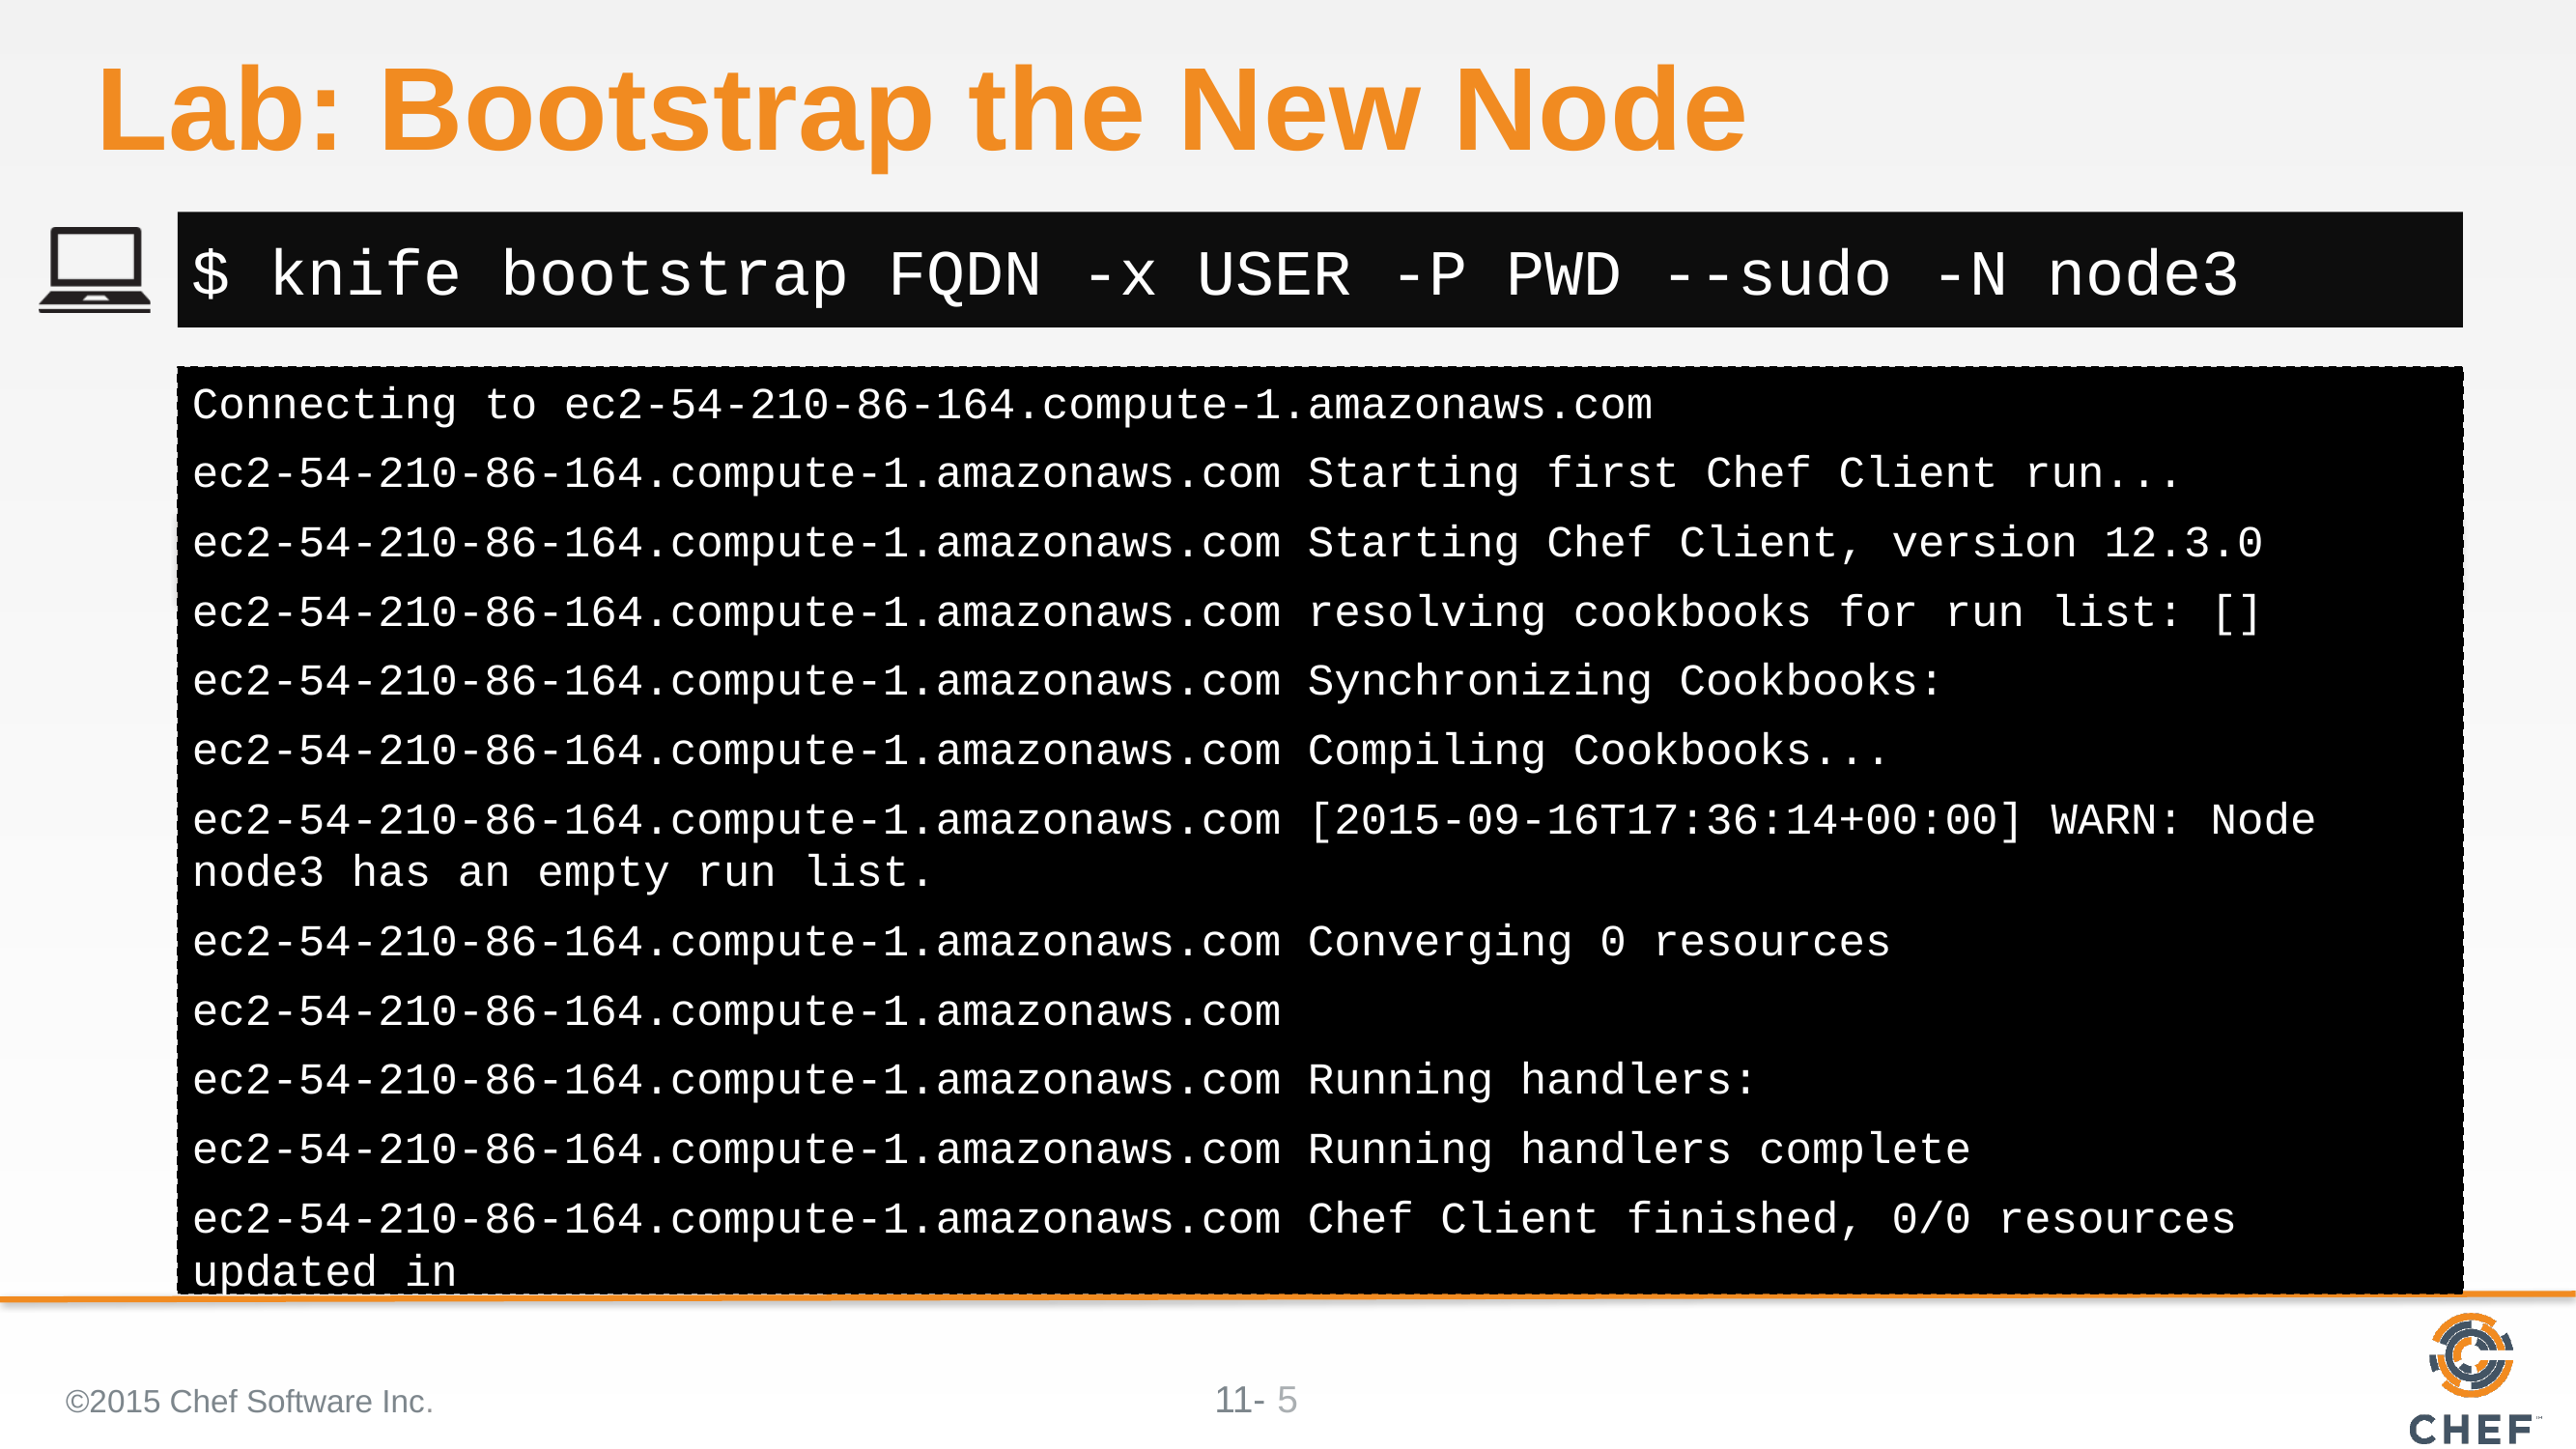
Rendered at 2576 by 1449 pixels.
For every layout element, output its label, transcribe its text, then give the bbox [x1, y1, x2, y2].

picture [2399, 1297, 2550, 1449]
footer ©2015 Chef Software Inc. [51, 1359, 952, 1440]
slide_number 5 [998, 1359, 1578, 1437]
list Connecting to ec2-54-210-86-164.compute-1.amazonaws.com ec2-54-210-86-164.compute-1.amazonaws.com Starting first Chef Client run... ec2-54-210-86-164.compute-1.amazonaws.com Starting Chef Client, version 12.3.0 ec2-54-210-86-164.compute-1.amazonaws.com resolving cookbooks for run list: [] ec2-54-210-86-164.compute-1.amazonaws.com Synchronizing Cookbooks: ec2-54-210-86-164.compute-1.amazonaws.com Compiling Cookbooks... ec2-54-210-86-164.compute-1.amazonaws.com [2015-09-16T17:36:14+00:00] WARN: Node node3 has an empty run list. ec2-54-210-86-164.compute-1.amazonaws.com Converging 0 resources ec2-54-210-86-164.compute-1.amazonaws.com ec2-54-210-86-164.compute-1.amazonaws.com Running handlers: ec2-54-210-86-164.compute-1.amazonaws.com Running handlers complete ec2-54-210-86-164.compute-1.amazonaws.com Chef Client finished, 0/0 resources updated in [177, 366, 2464, 1294]
title Lab: Bootstrap the New Node [96, 48, 2463, 180]
list $ knife bootstrap FQDN -x USER -P PWD --sudo -N node3 [177, 212, 2463, 327]
